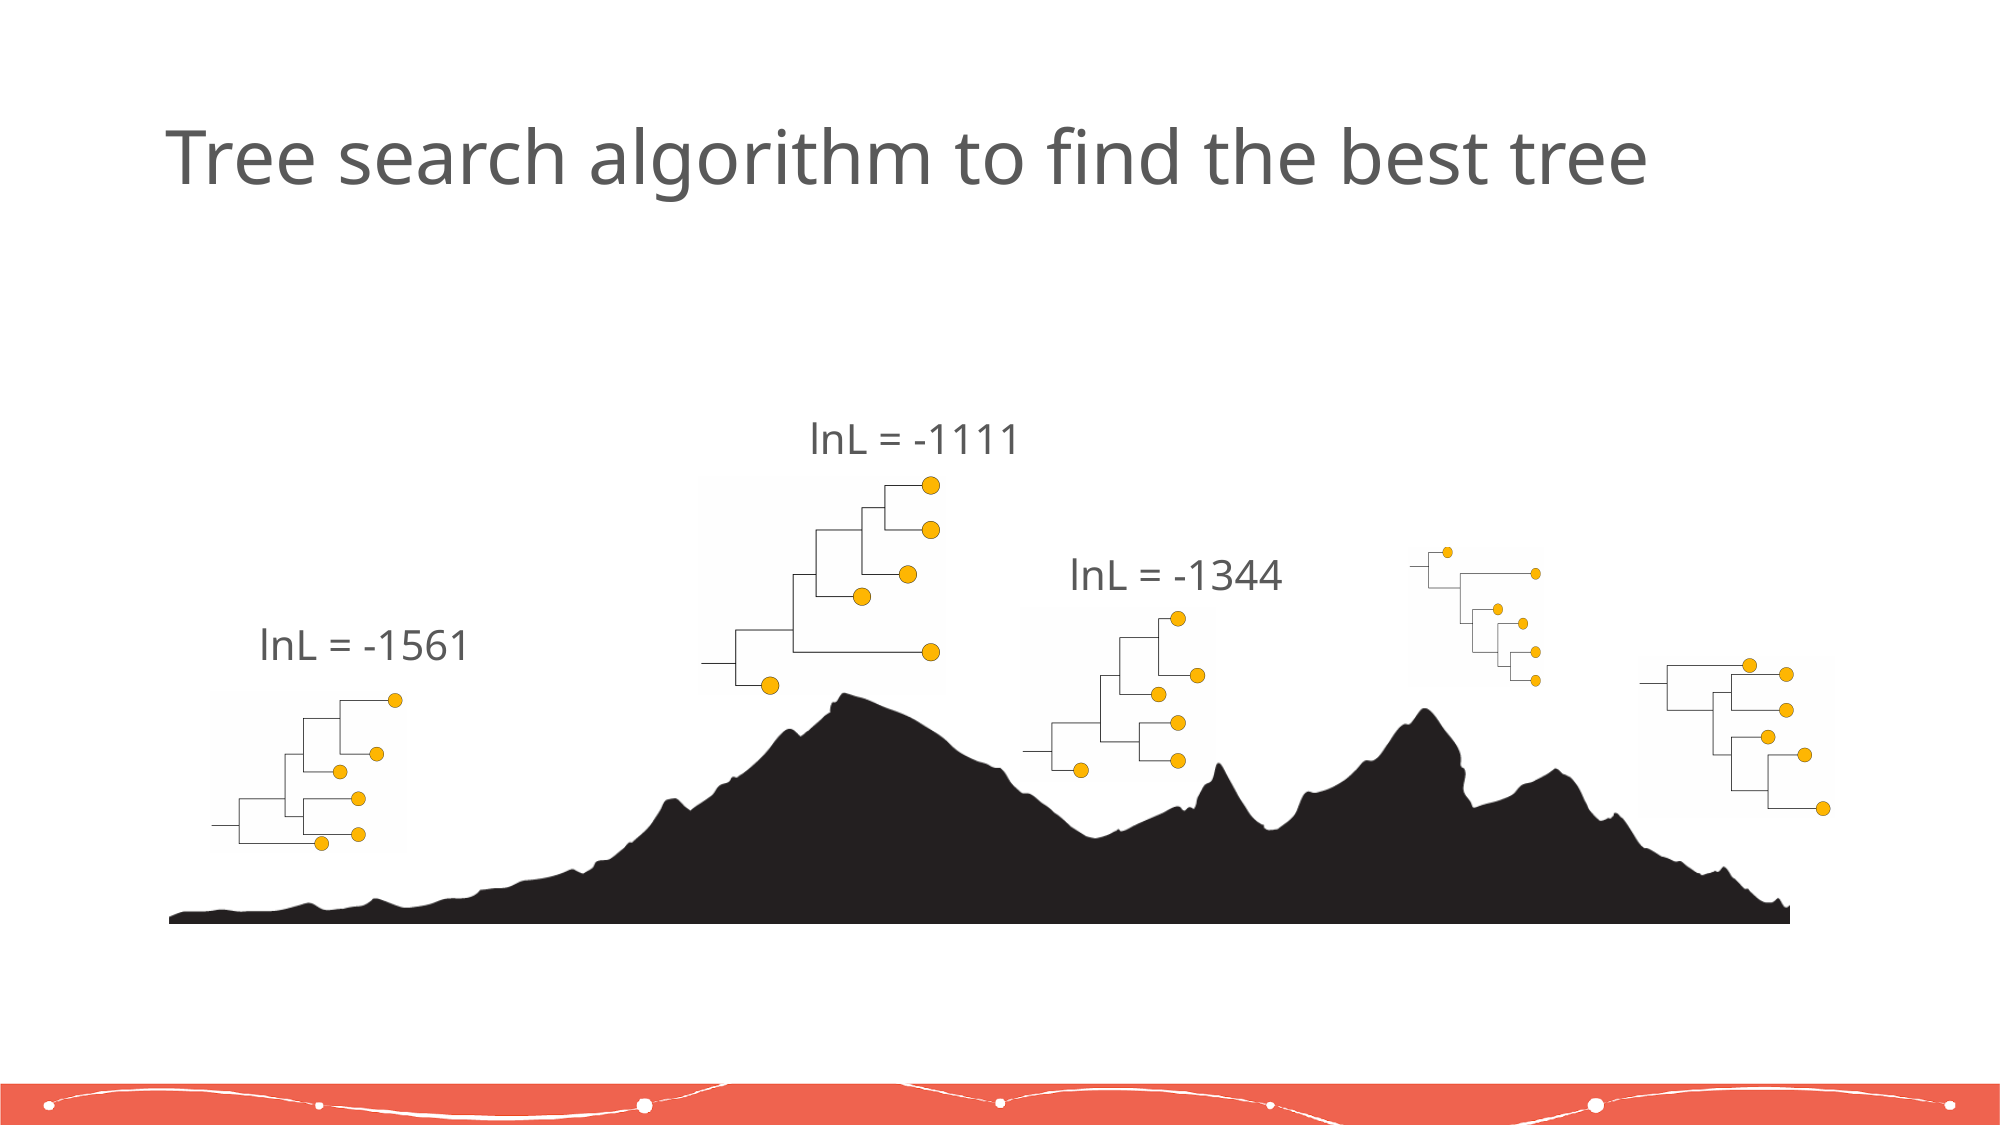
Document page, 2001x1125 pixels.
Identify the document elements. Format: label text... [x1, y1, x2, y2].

picture [0, 1083, 2000, 1125]
text_box lnL = -1561 [244, 611, 491, 677]
text_box lnL = -1111 [794, 405, 1100, 471]
picture [1408, 547, 1545, 687]
title Tree search algorithm to find the best tree [150, 64, 1862, 208]
picture [168, 476, 1835, 925]
text_box lnL = -1344 [1054, 541, 1324, 607]
